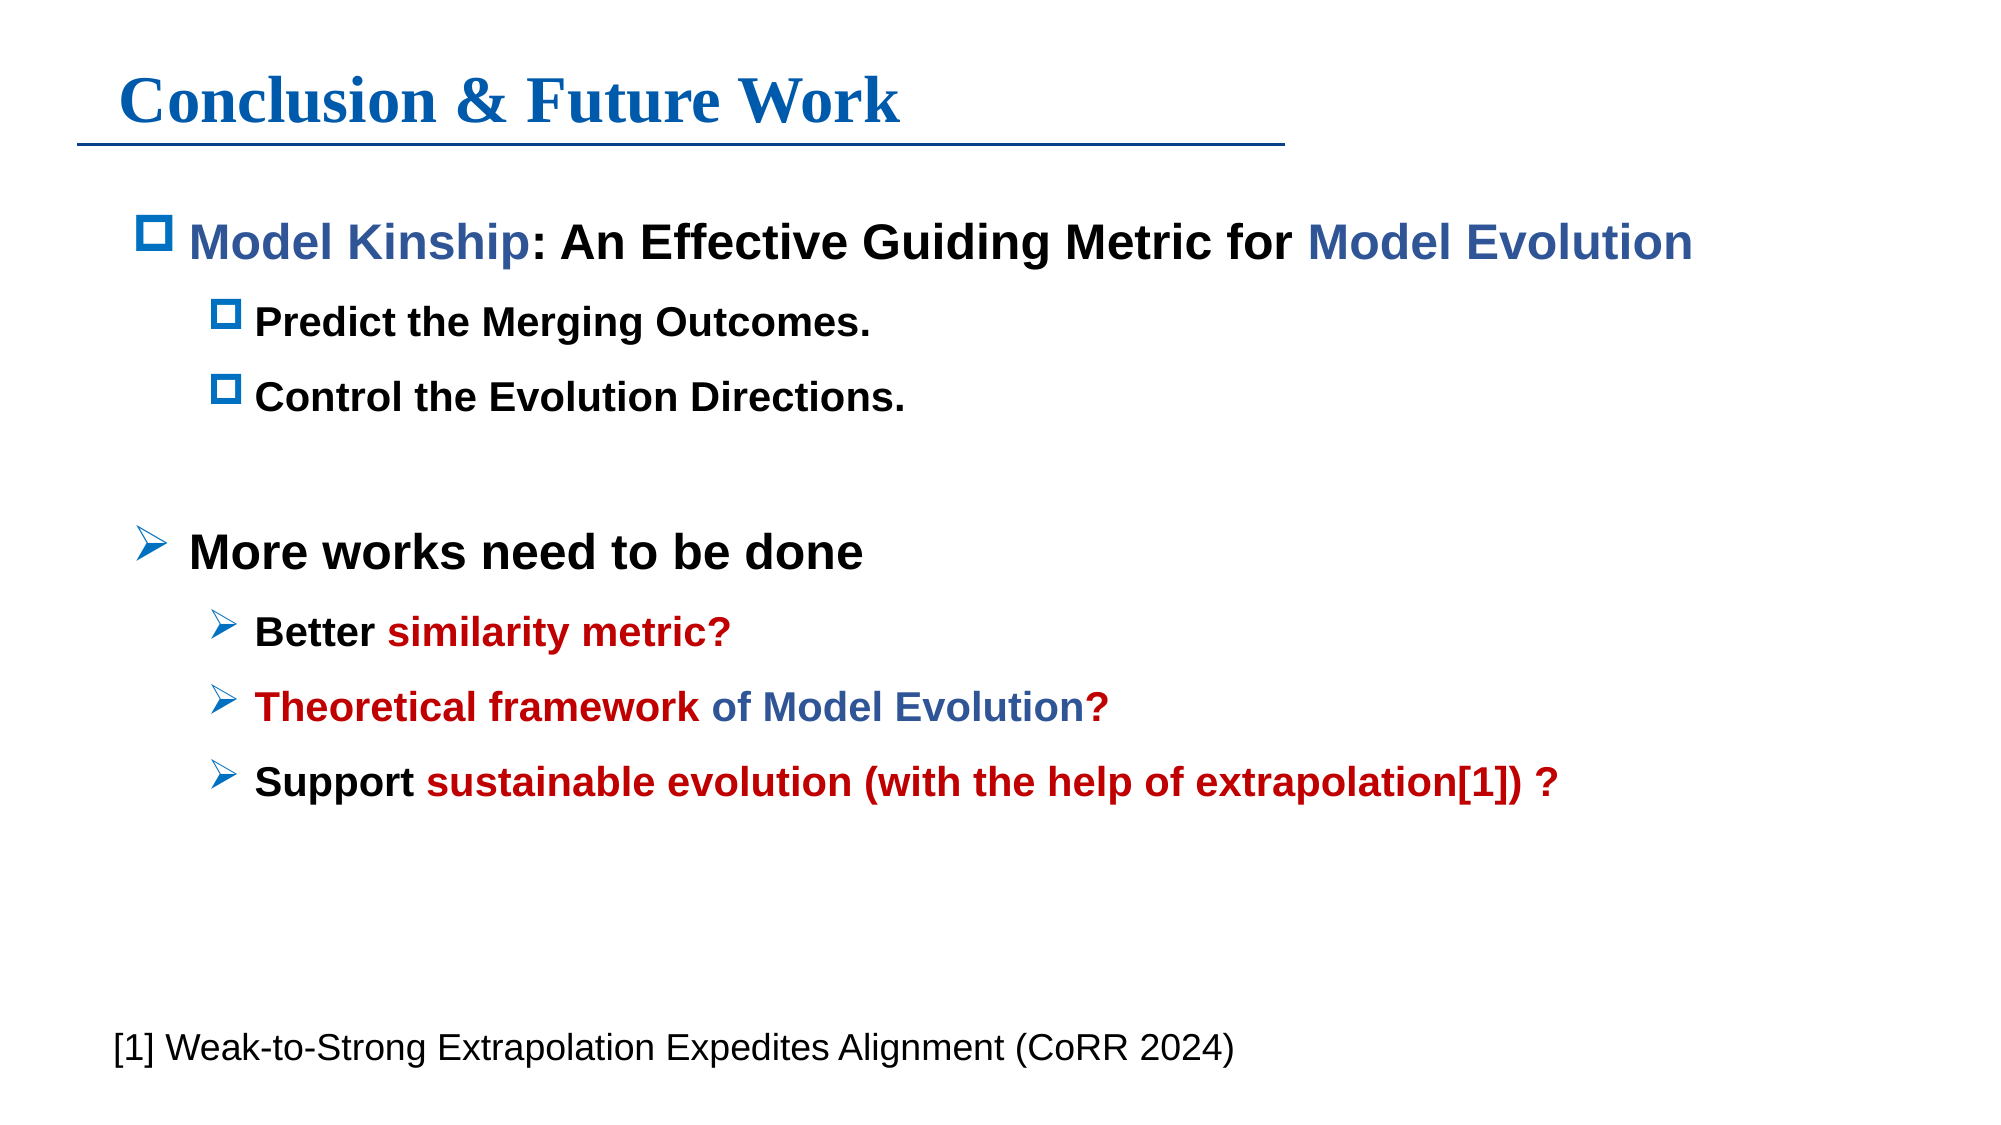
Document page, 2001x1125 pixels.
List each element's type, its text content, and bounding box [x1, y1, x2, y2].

text_box Model Kinship: An Effective Guiding Metric for Model Evolution Predict the Merging Outcomes. Control the Evolution Directions. More works need to be done Better similarity metric? Theoretical framework of Model Evolution? Support sustainable evolution (with the help of extrapolation[1]) ? [117, 202, 1759, 923]
text_box [1] Weak-to-Strong Extrapolation Expedites Alignment (CoRR 2024) [98, 1016, 1399, 1076]
text_box Conclusion & Future Work [0, 48, 1039, 144]
